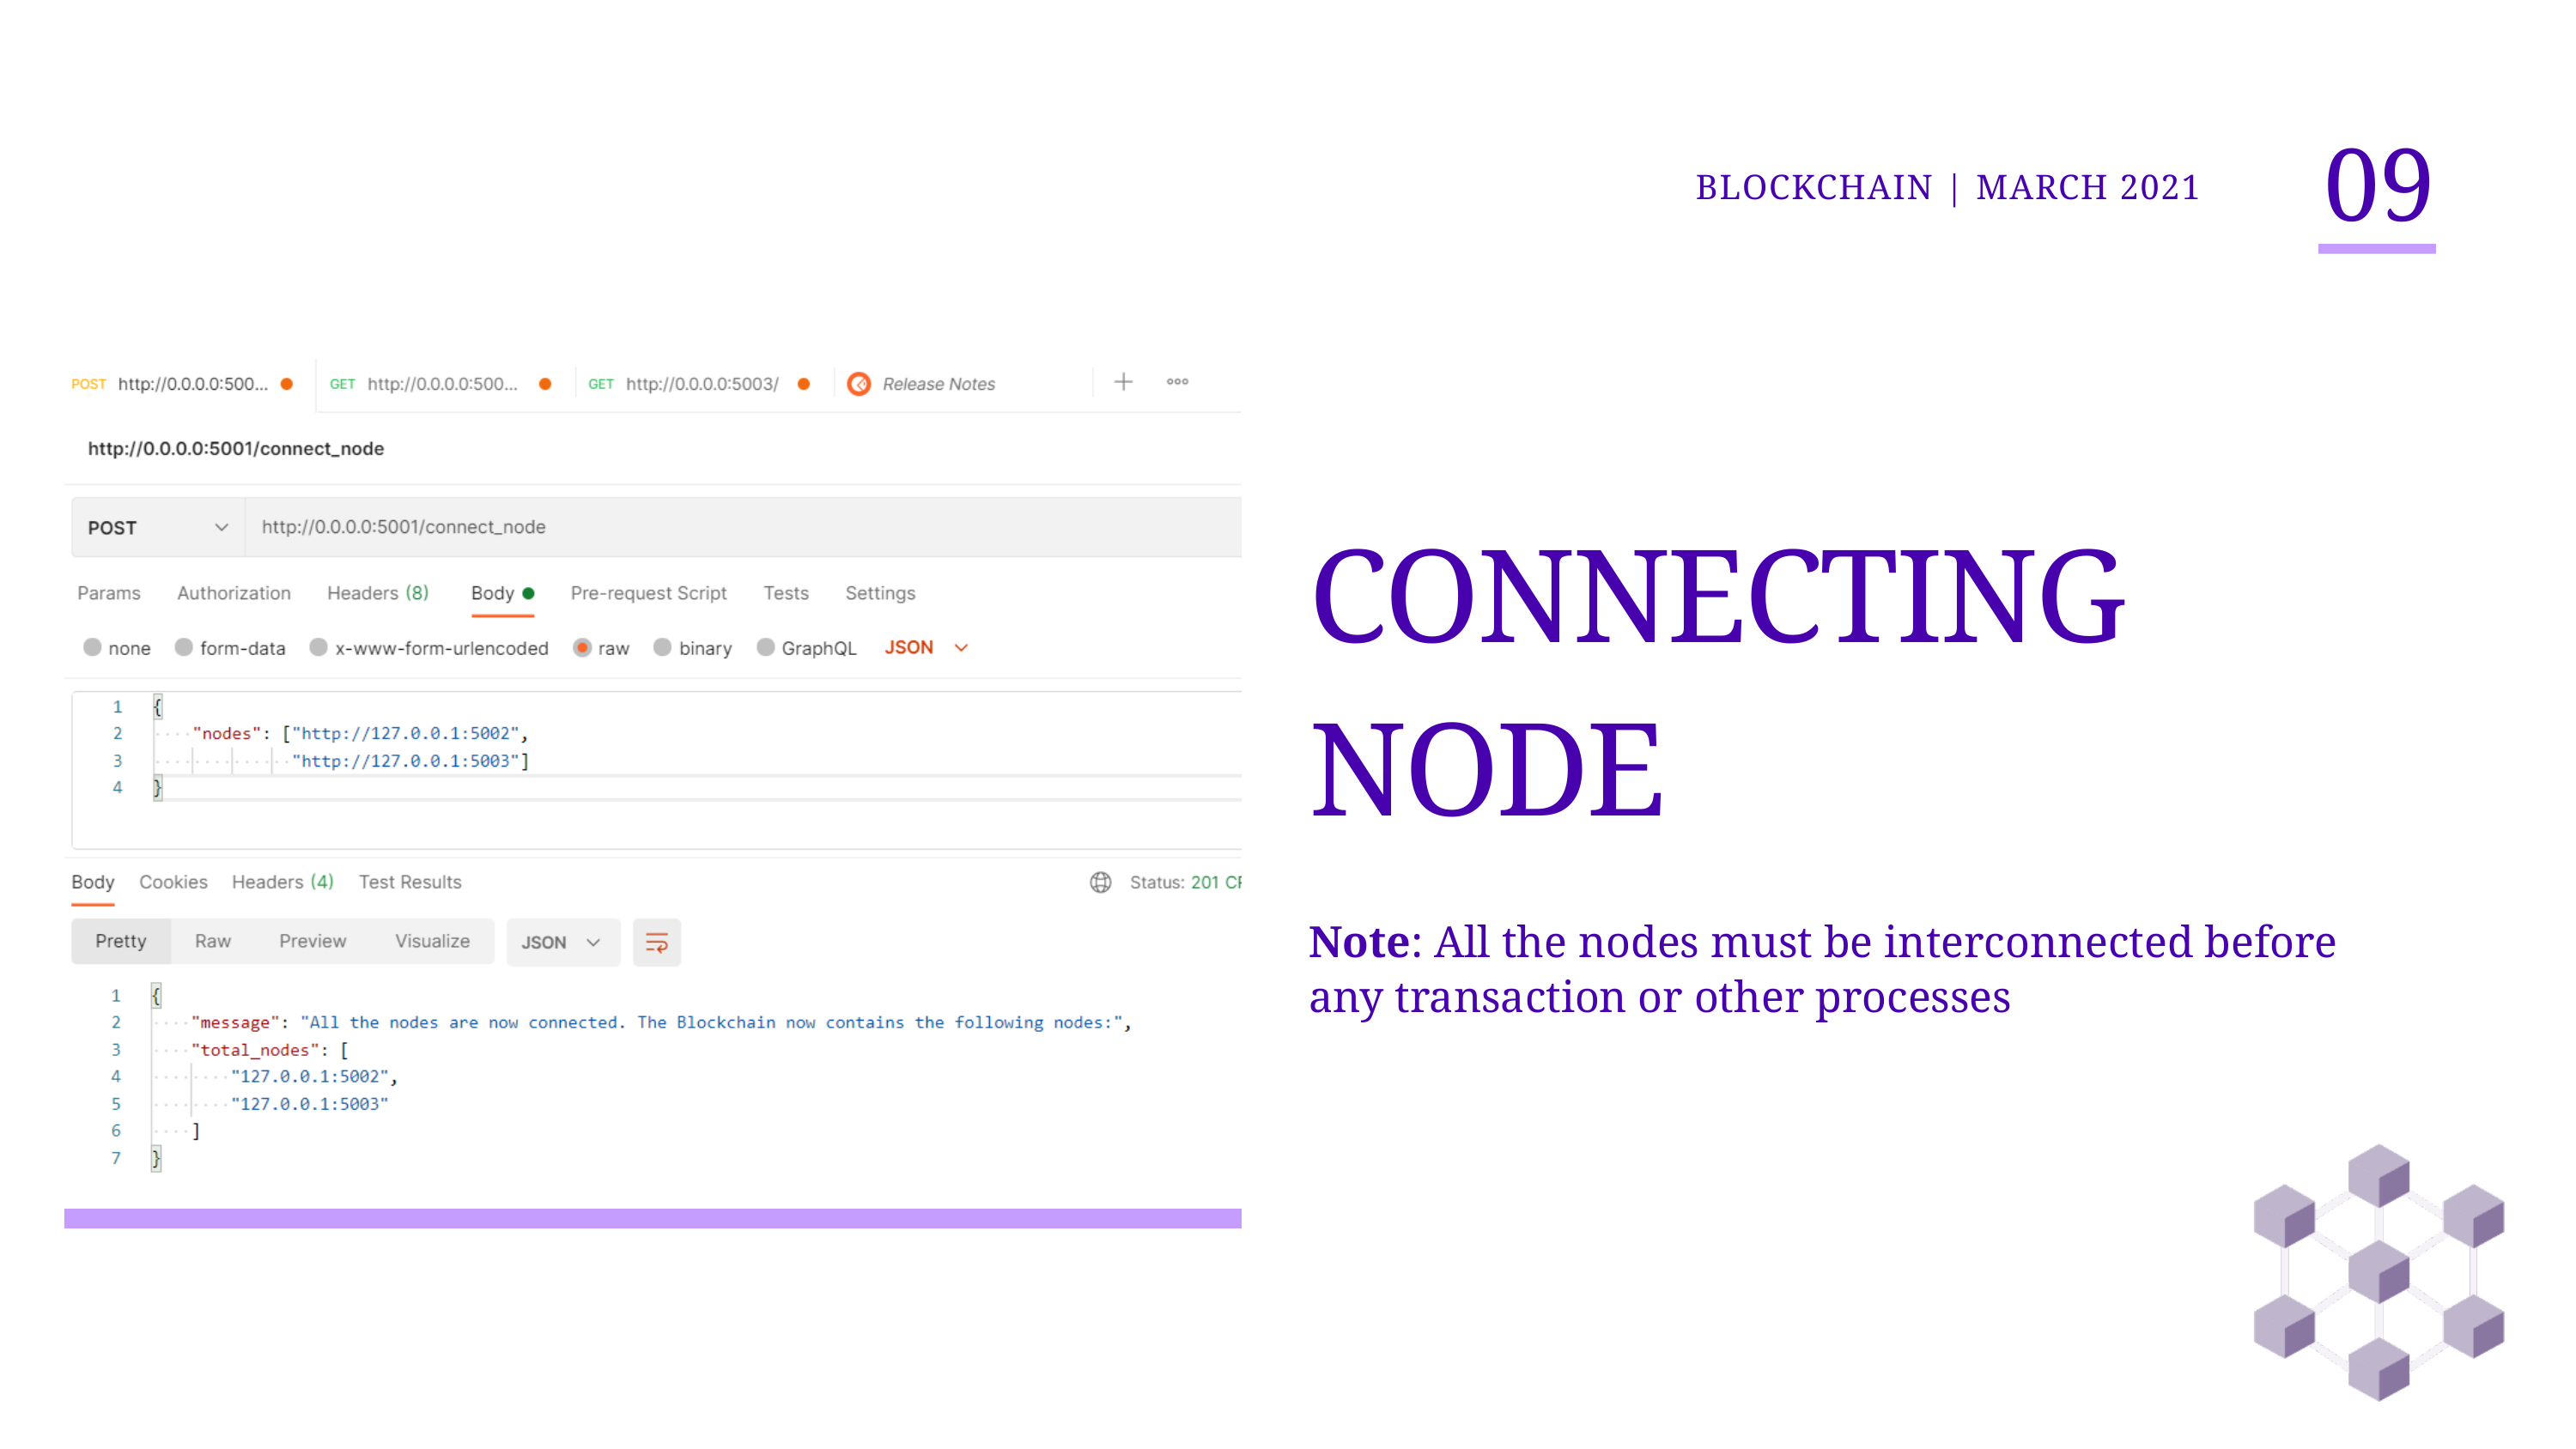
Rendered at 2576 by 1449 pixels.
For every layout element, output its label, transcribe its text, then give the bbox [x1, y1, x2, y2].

picture [64, 359, 1242, 1229]
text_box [2298, 120, 2437, 255]
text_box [1308, 494, 2407, 1076]
picture [2246, 1140, 2512, 1405]
text_box BLOCKCHAIN | MARCH 2021 [1695, 159, 2224, 207]
